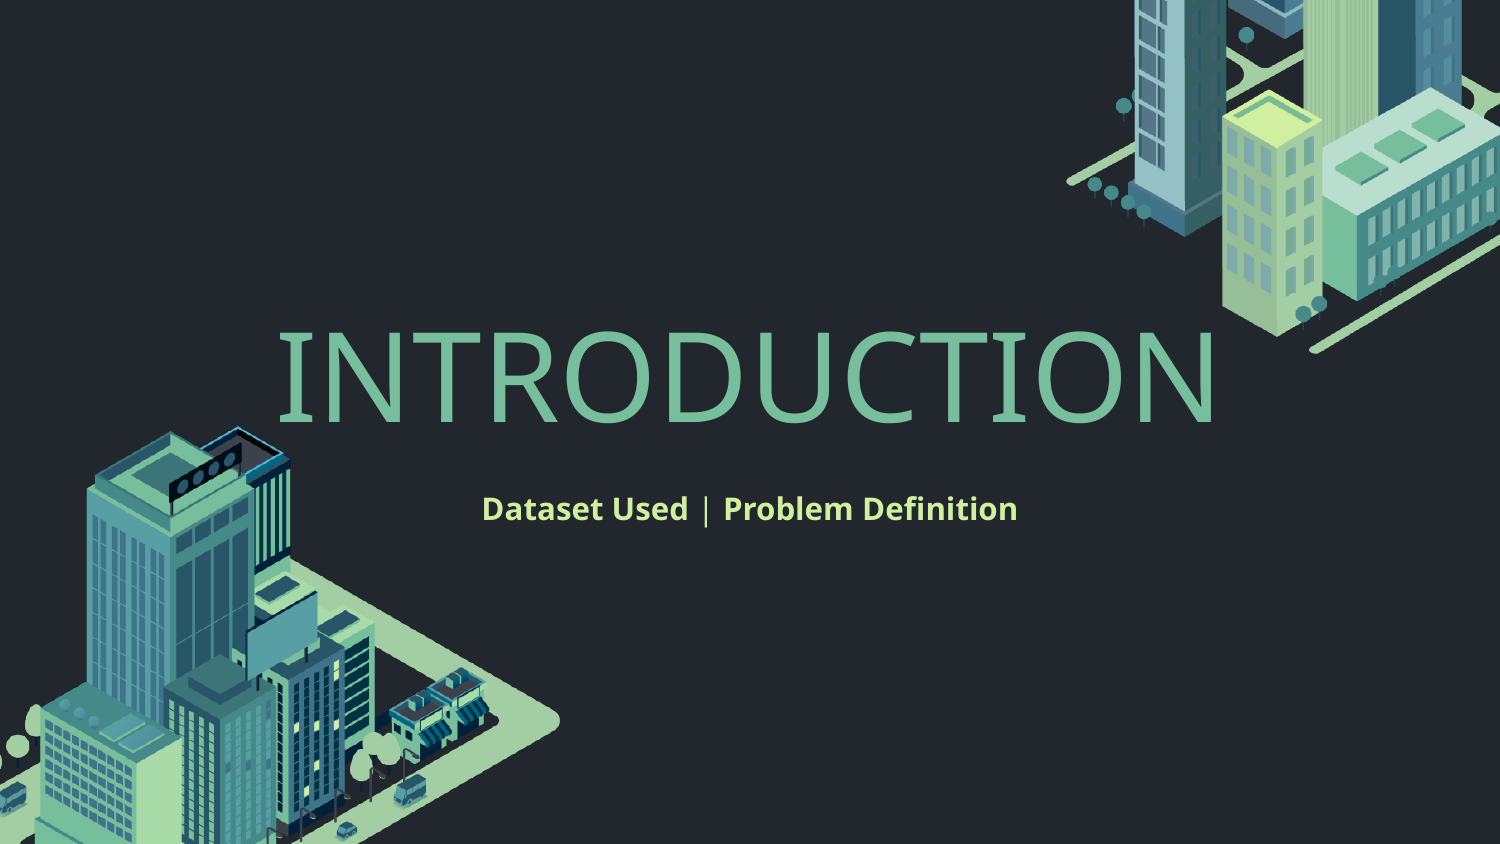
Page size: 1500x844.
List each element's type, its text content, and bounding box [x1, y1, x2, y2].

picture [0, 425, 560, 844]
title INTRODUCTION [0, 295, 1500, 450]
subtitle Dataset Used | Problem Definition [565, 476, 1500, 542]
picture [1066, 0, 1500, 355]
